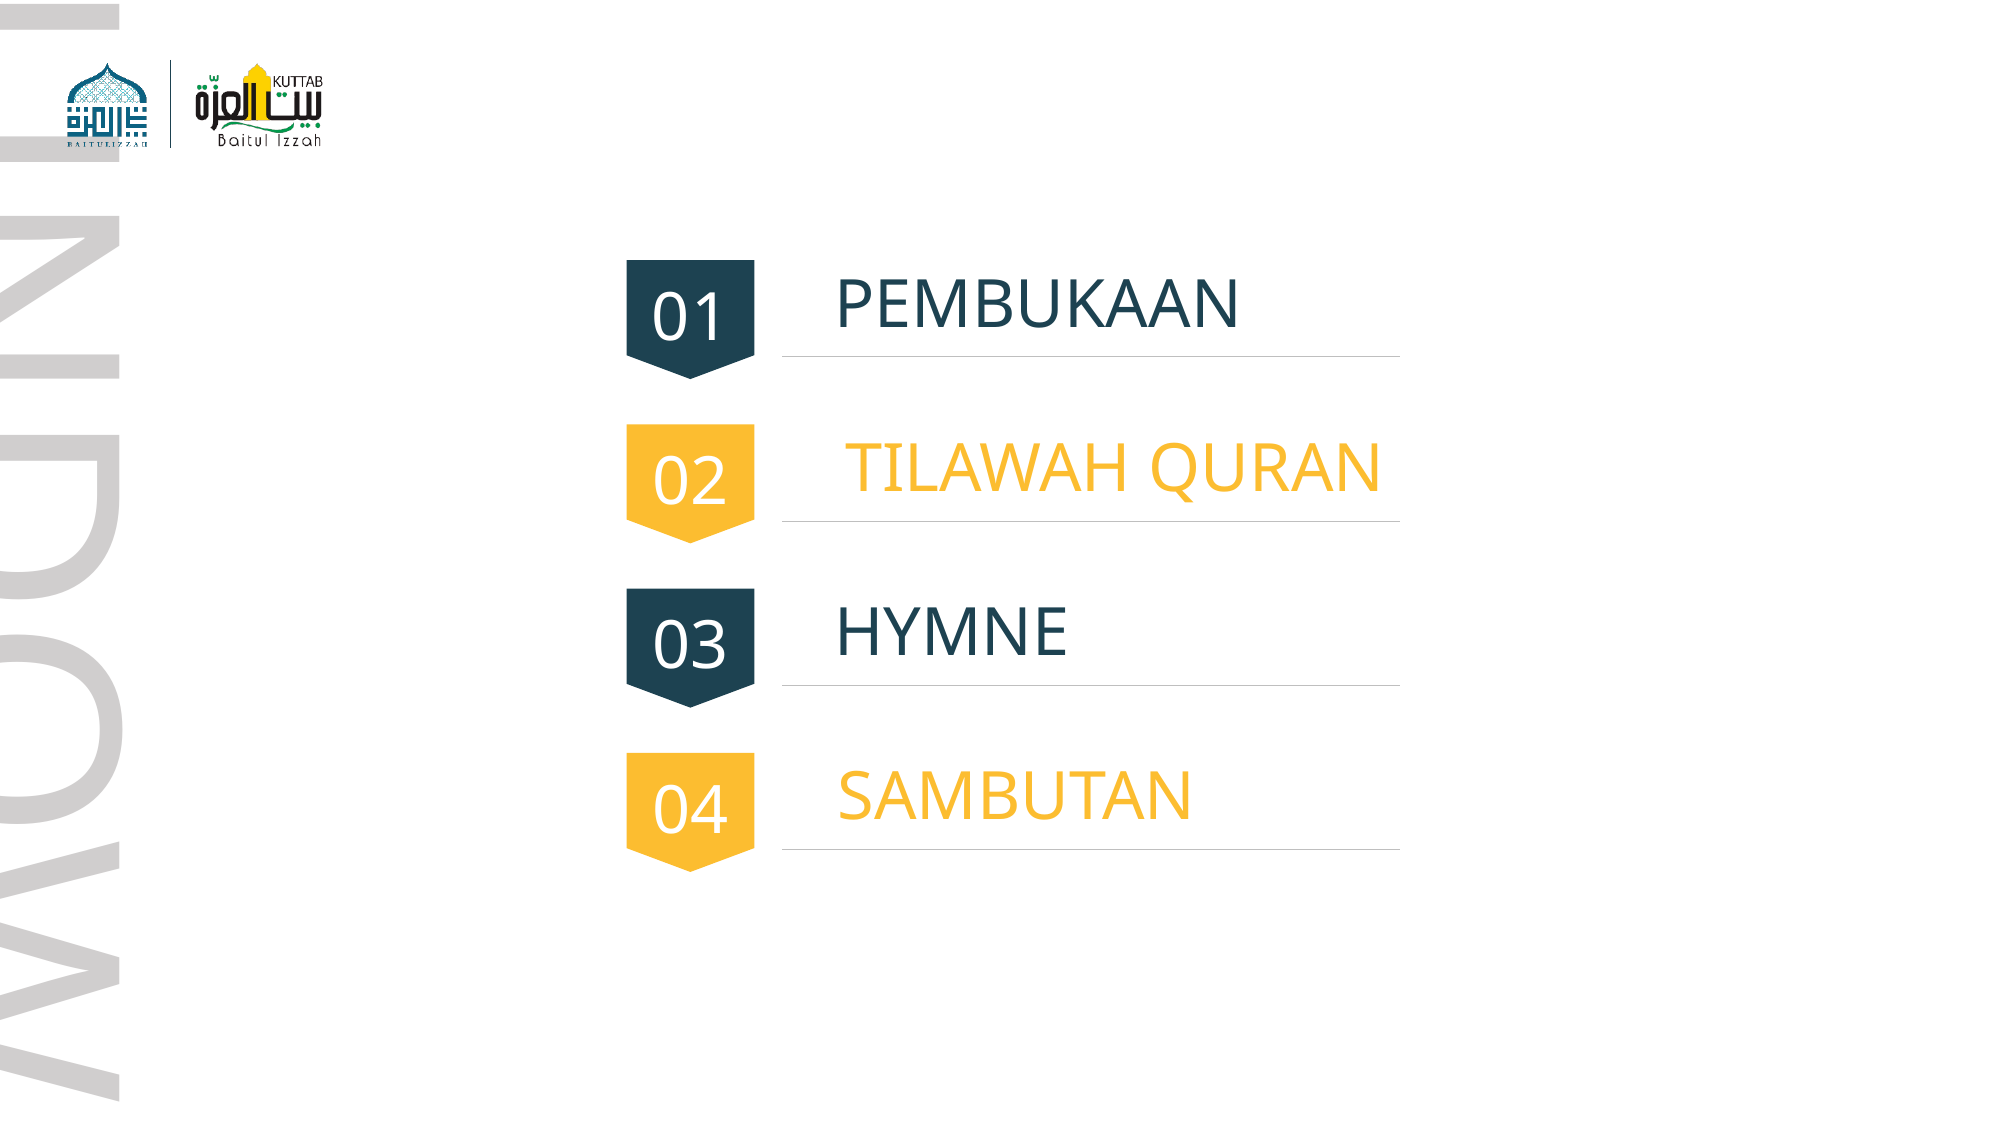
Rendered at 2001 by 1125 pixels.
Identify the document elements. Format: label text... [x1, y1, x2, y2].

text_box RUNDOWN [0, 95, 210, 1030]
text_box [65, 59, 326, 149]
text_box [626, 252, 1419, 872]
